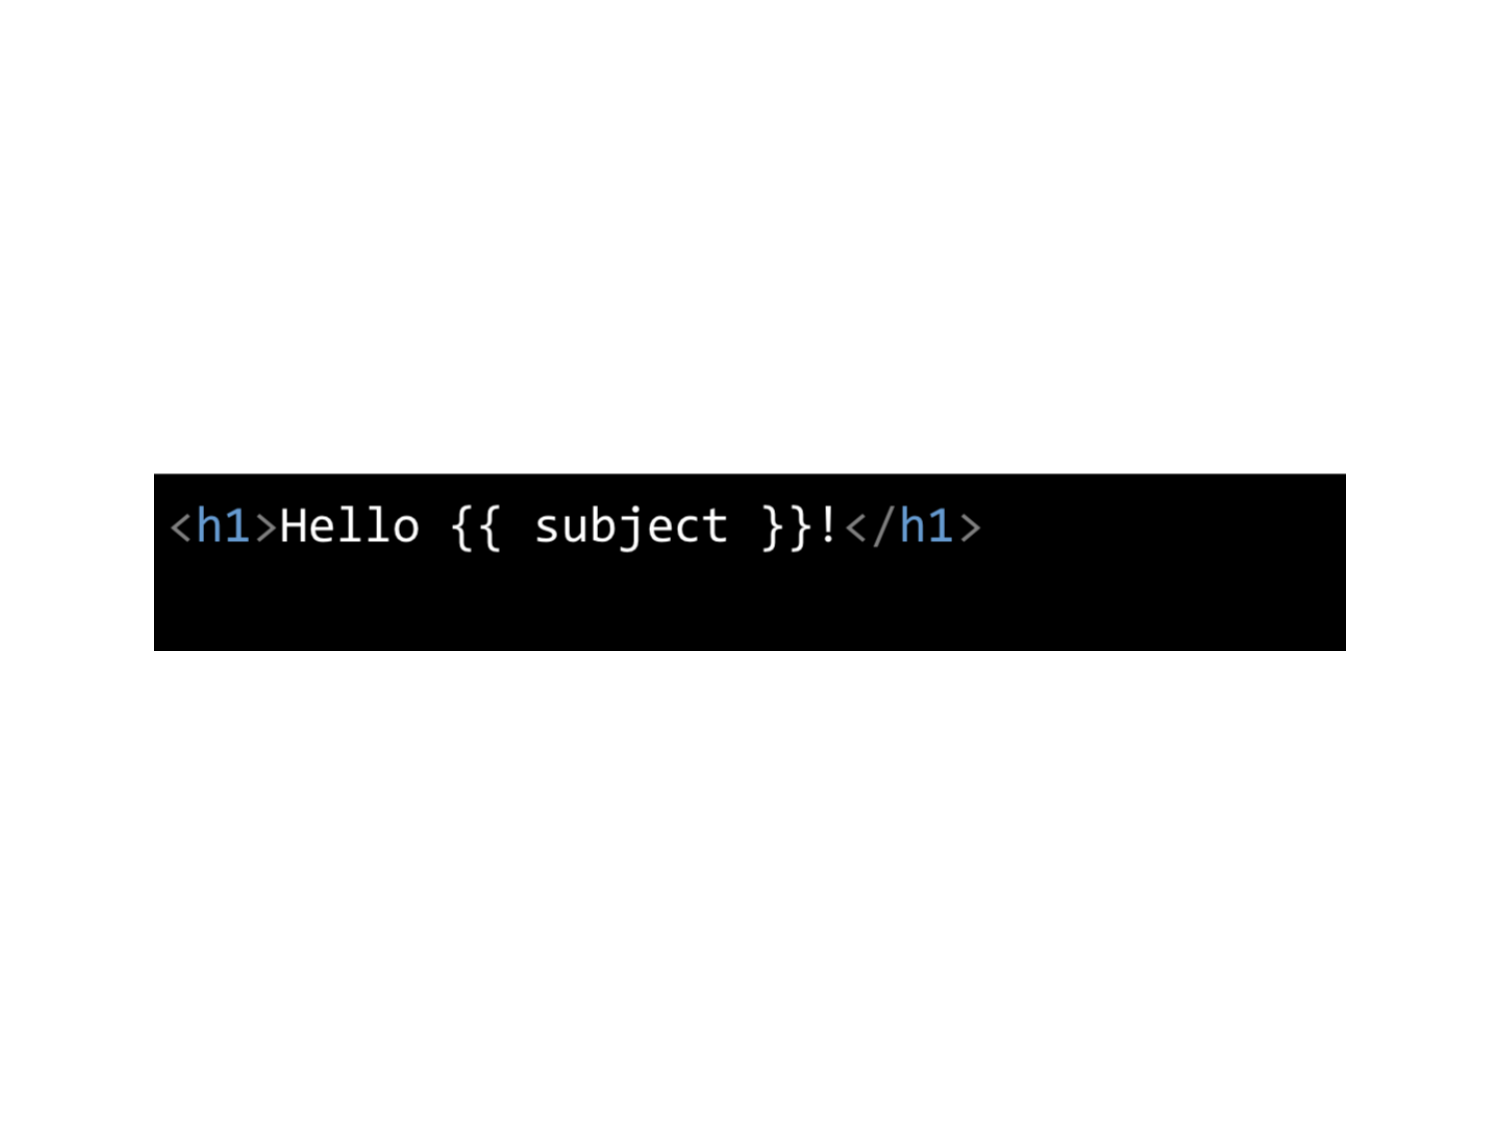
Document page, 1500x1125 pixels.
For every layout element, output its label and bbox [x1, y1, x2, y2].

picture [153, 473, 1347, 652]
